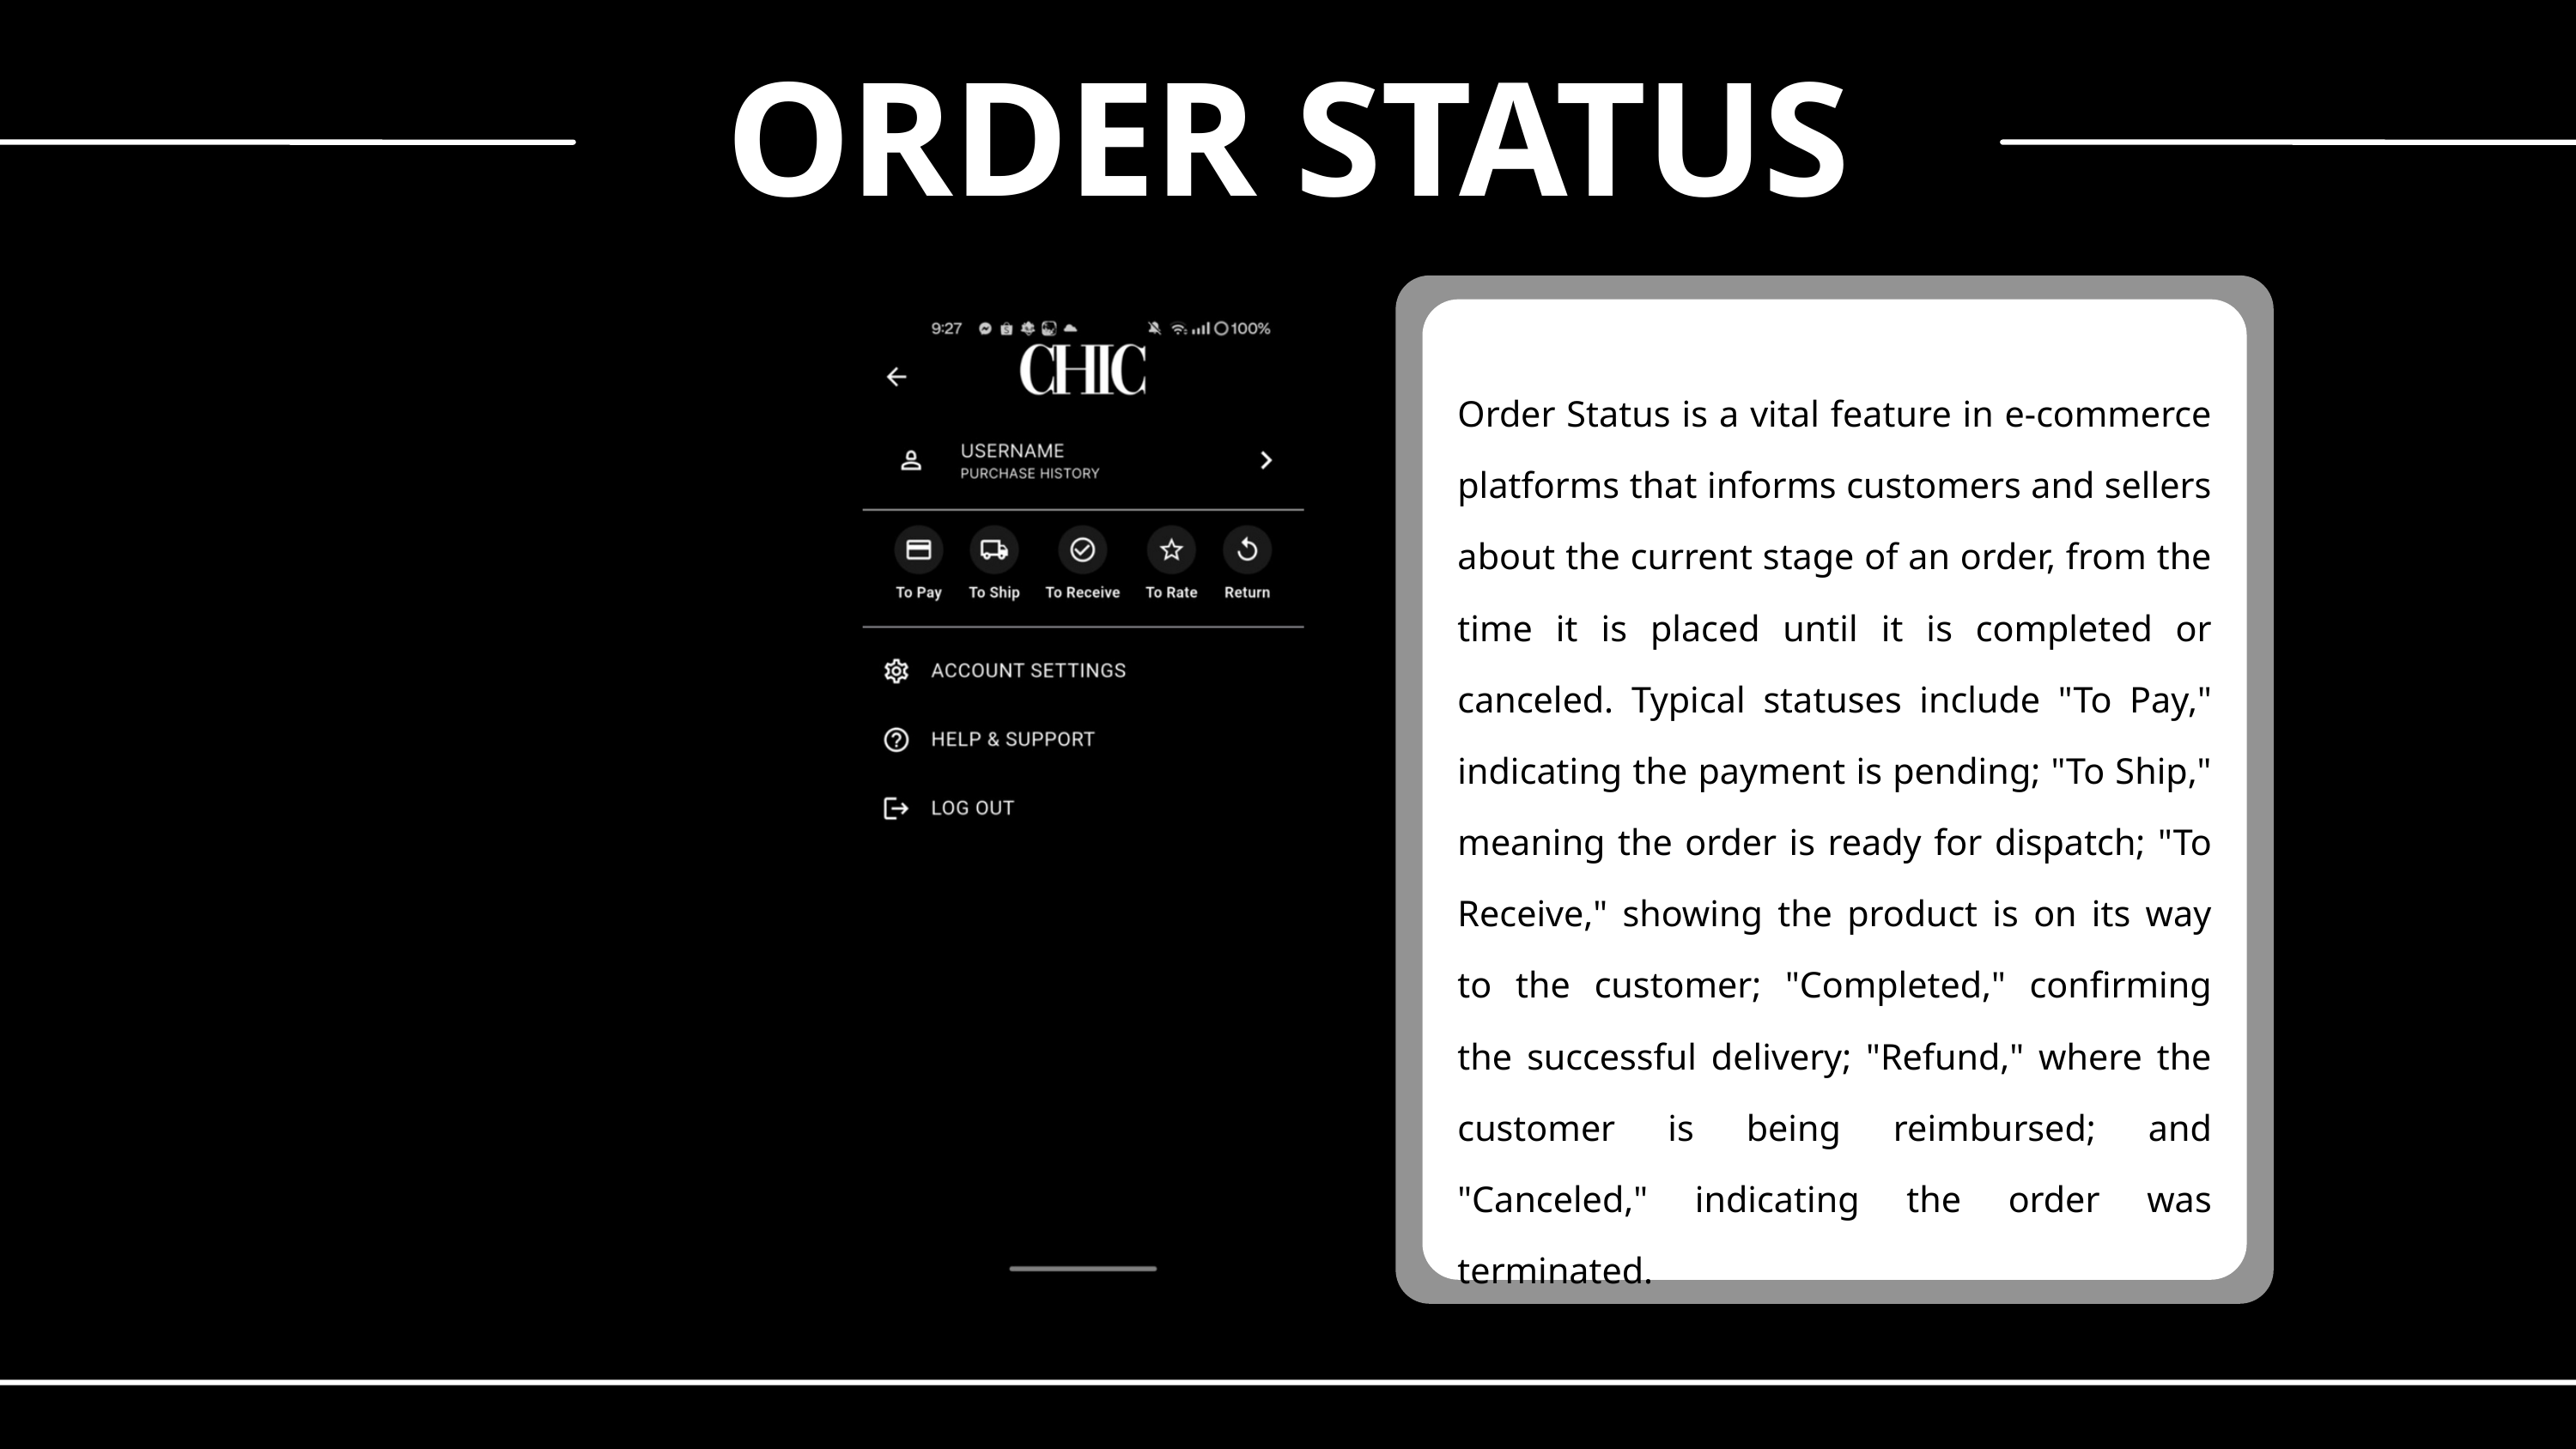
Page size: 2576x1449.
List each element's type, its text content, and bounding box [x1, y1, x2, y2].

text_box [862, 299, 1304, 1280]
text_box ORDER STATUS [519, 70, 2057, 227]
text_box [1422, 299, 2247, 1280]
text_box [1395, 275, 2275, 1304]
